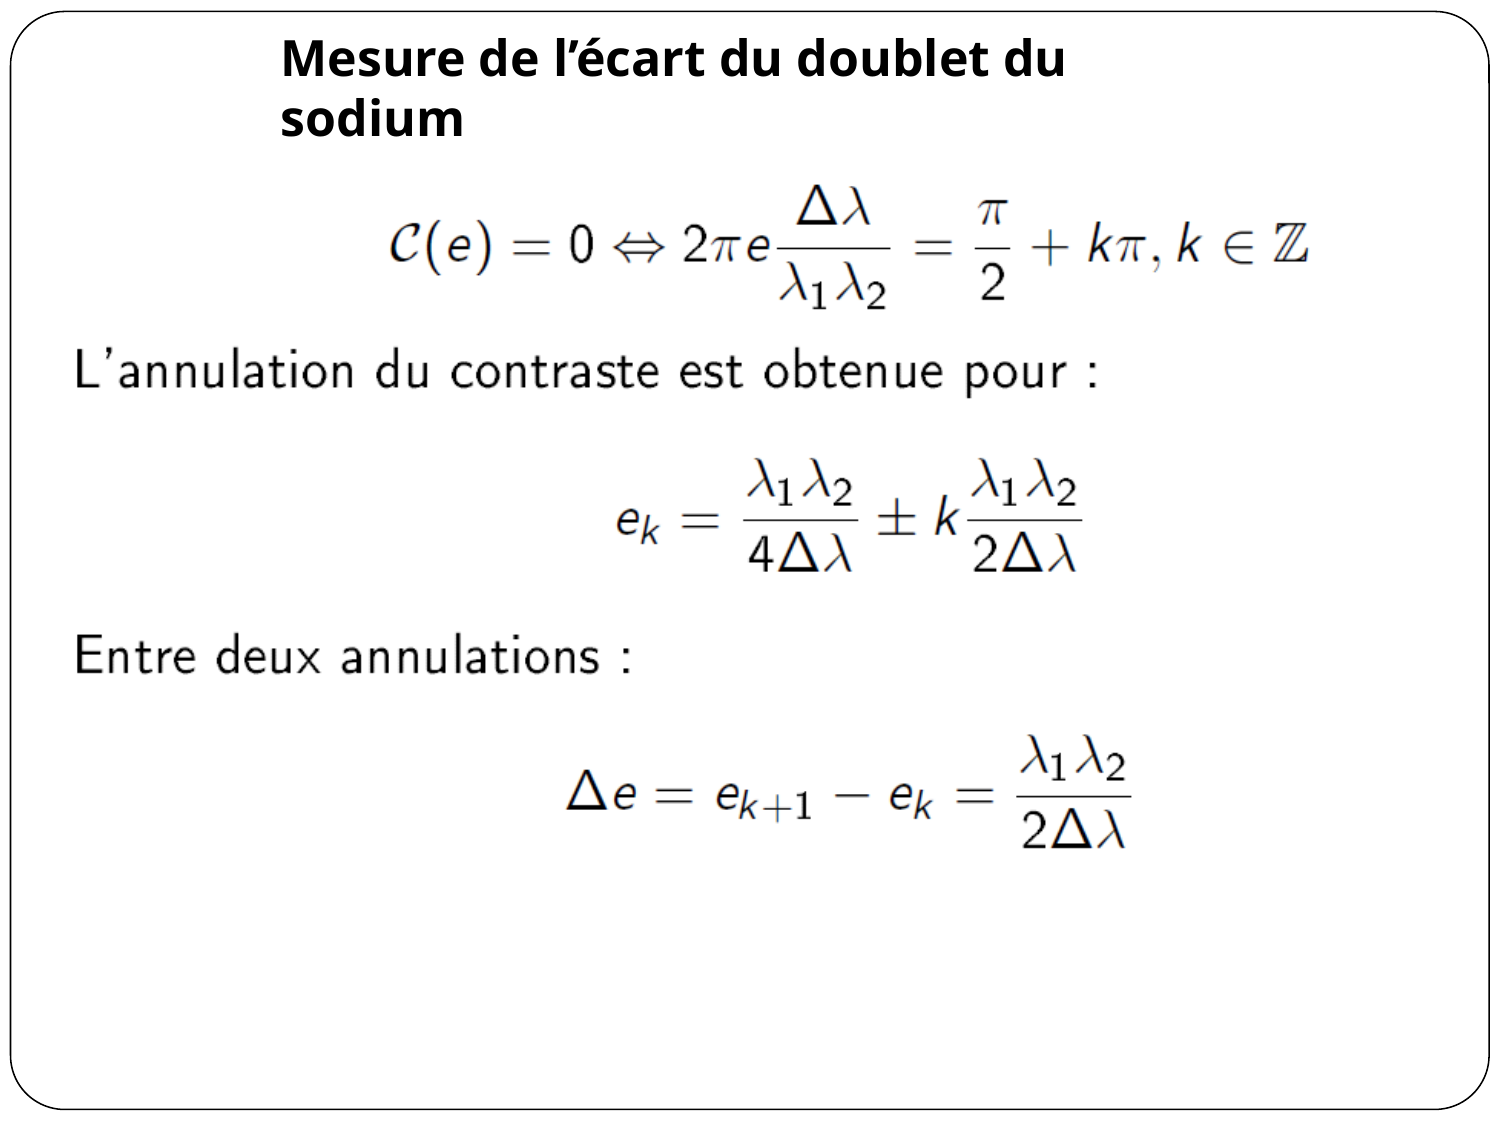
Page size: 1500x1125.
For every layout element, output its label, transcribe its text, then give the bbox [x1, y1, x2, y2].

text_box Mesure de l’écart du doublet du sodium [265, 19, 1164, 155]
picture [52, 160, 1329, 869]
